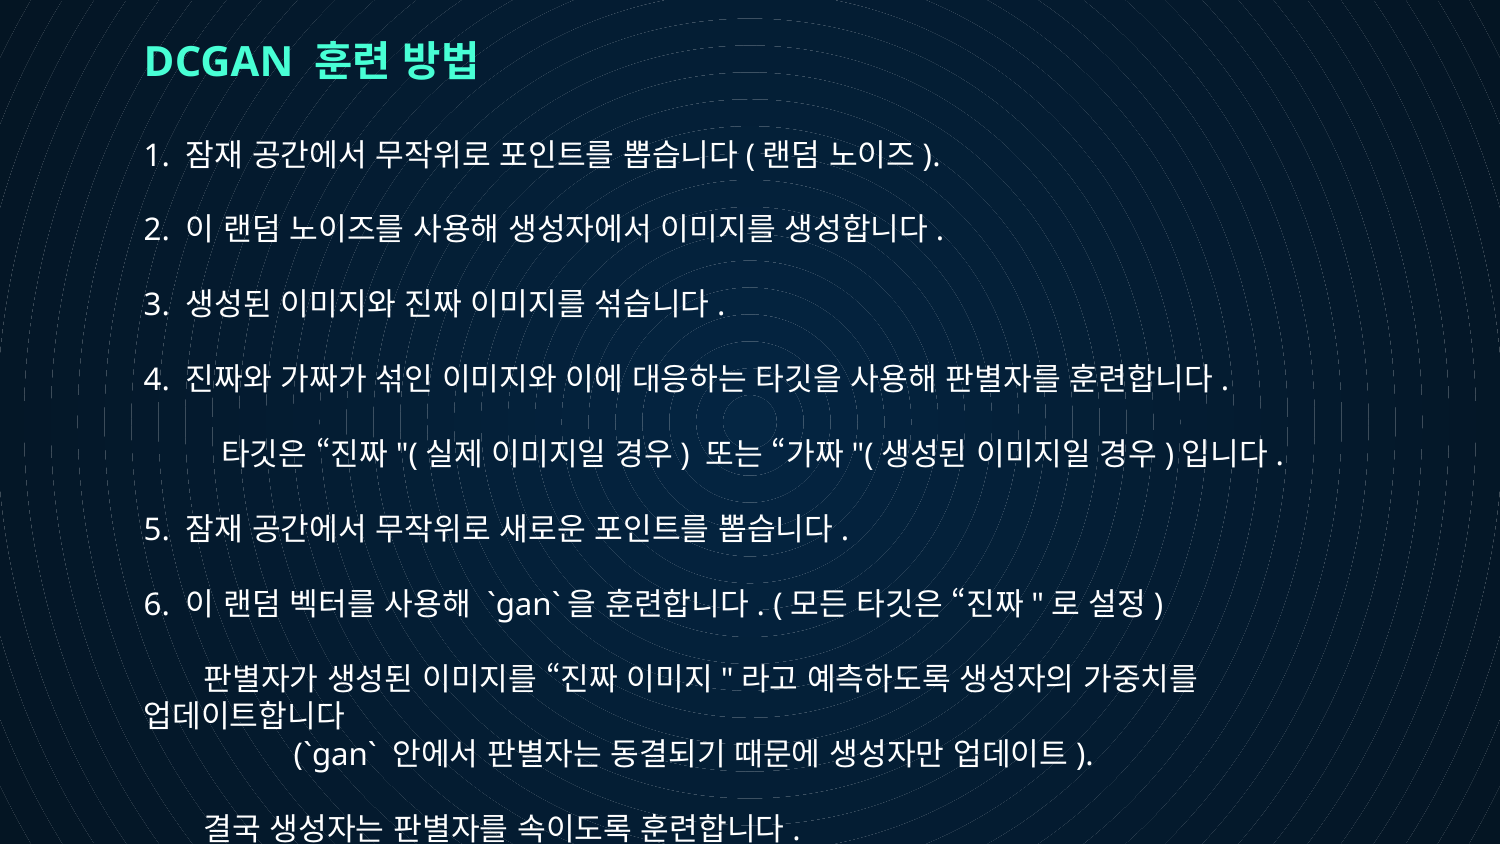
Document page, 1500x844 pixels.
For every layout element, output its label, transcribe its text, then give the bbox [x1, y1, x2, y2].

text_box DCGAN 훈련 방법 1. 잠재 공간에서 무작위로 포인트를 뽑습니다(랜덤 노이즈). 2. 이 랜덤 노이즈를 사용해 생성자에서 이미지를 생성합니다. 3. 생성된 이미지와 진짜 이미지를 섞습니다. 4. 진짜와 가짜가 섞인 이미지와 이에 대응하는 타깃을 사용해 판별자를 훈련합니다. 타깃은 “진짜"(실제 이미지일 경우) 또는 “가짜"(생성된 이미지일 경우)입니다. 5. 잠재 공간에서 무작위로 새로운 포인트를 뽑습니다. 6. 이 랜덤 벡터를 사용해 `gan`을 훈련합니다. (모든 타깃은 “진짜"로 설정) 판별자가 생성된 이미지를 “진짜 이미지"라고 예측하도록 생성자의 가중치를 업데이트합니다 (`gan` 안에서 판별자는 동결되기 때문에 생성자만 업데이트). 결국 생성자는 판별자를 속이도록 훈련합니다. [128, 27, 1396, 844]
